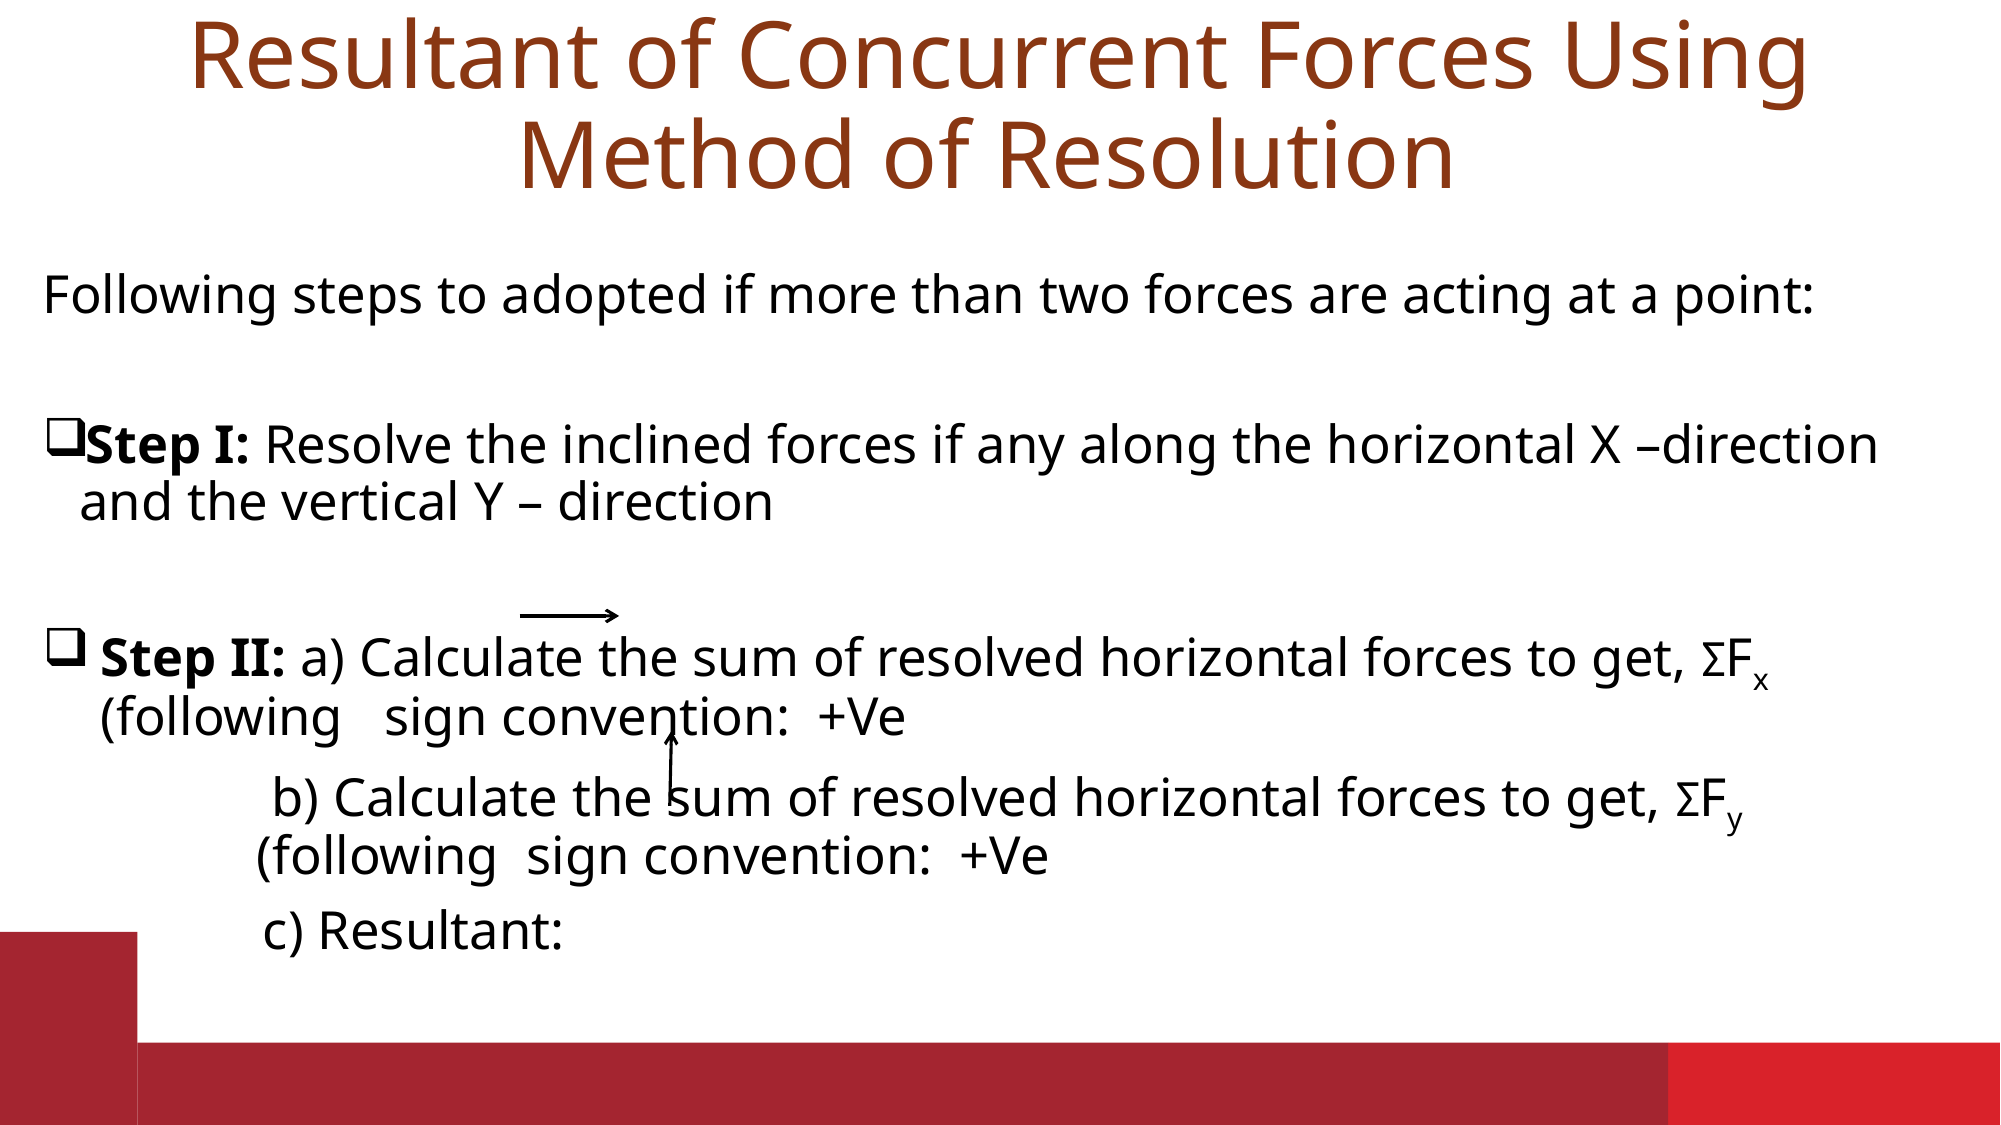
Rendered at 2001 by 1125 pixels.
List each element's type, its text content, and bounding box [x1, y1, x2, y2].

title Resultant of Concurrent Forces Using Method of Resolution [137, 0, 1863, 218]
text_box [137, 1042, 1669, 1125]
text_box [1553, 632, 1705, 769]
text_box [0, 931, 138, 1125]
text_box [1669, 1042, 2000, 1125]
